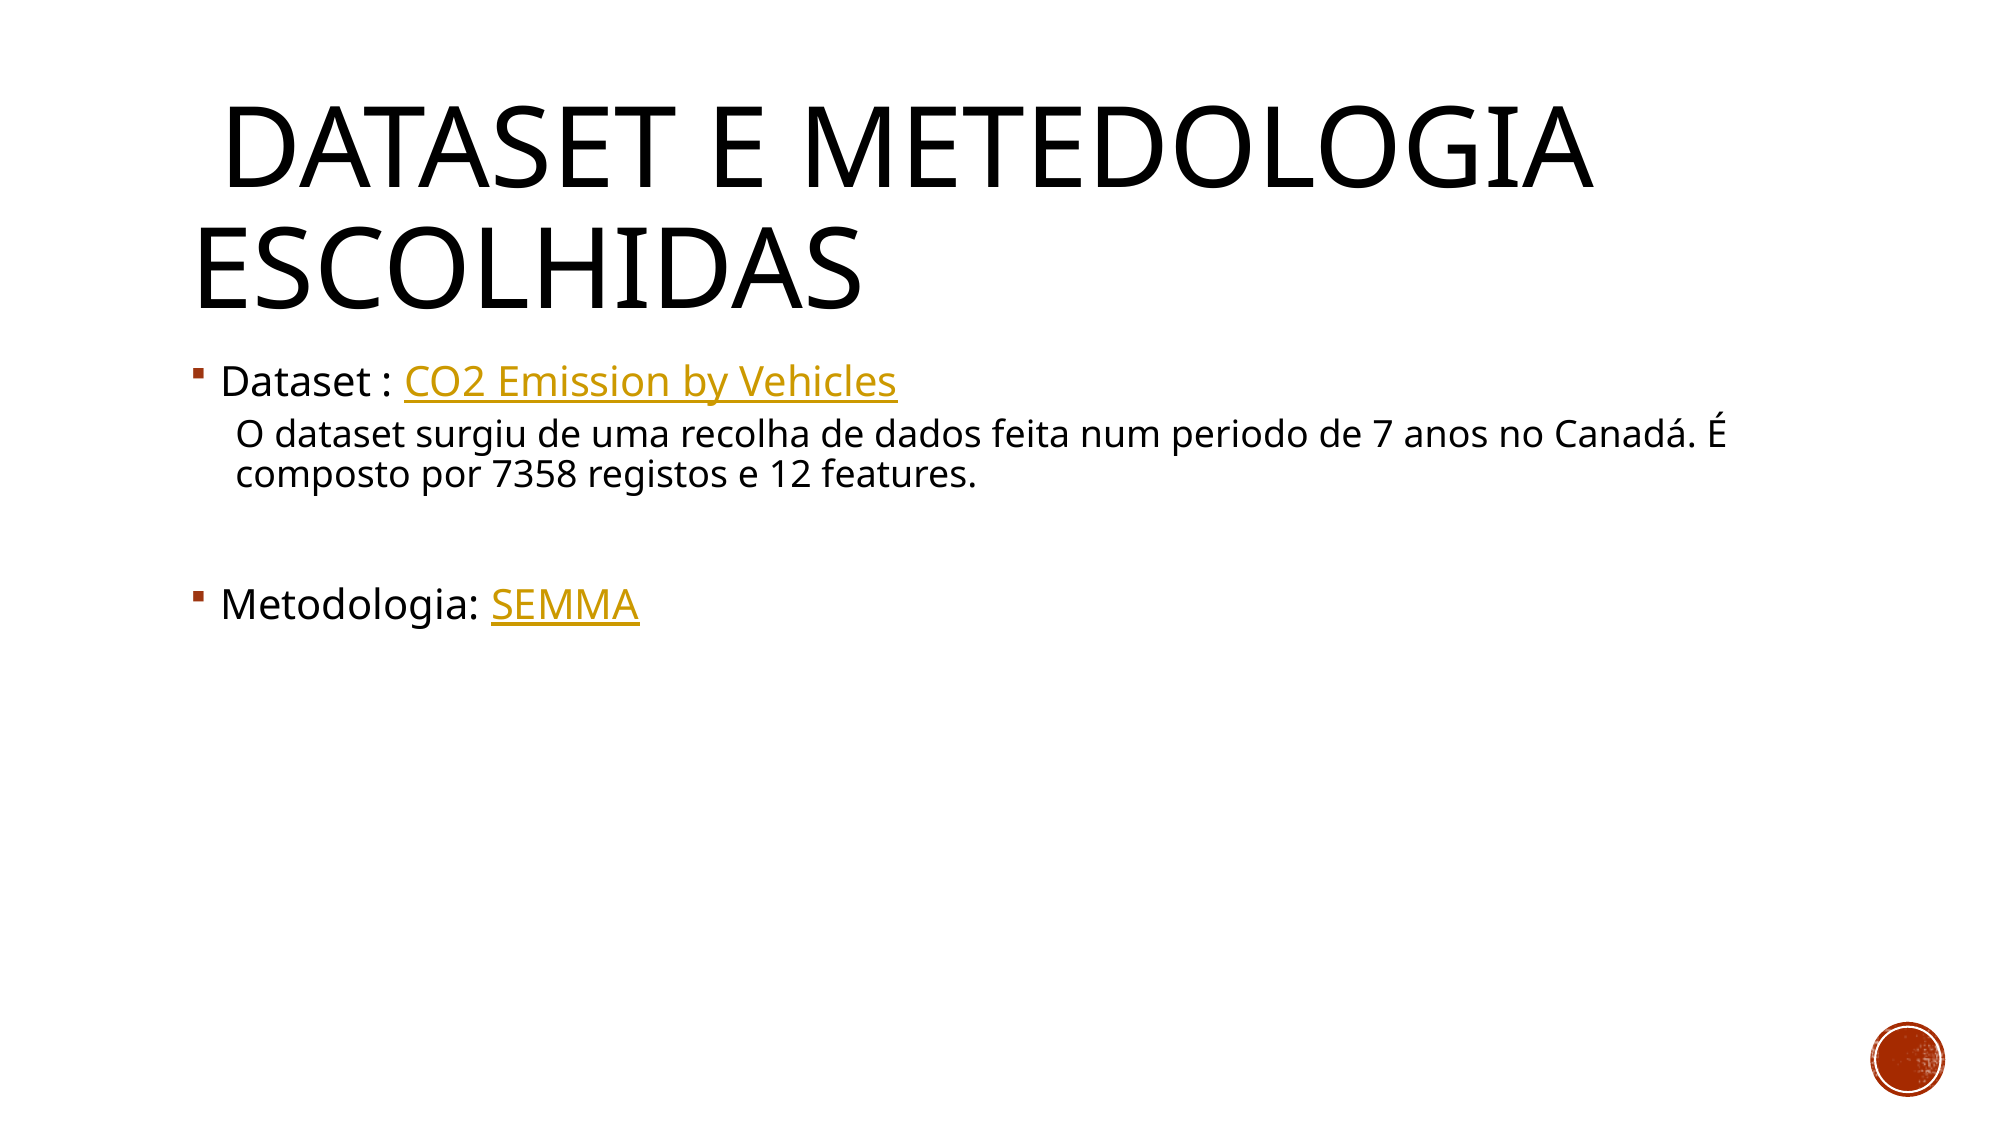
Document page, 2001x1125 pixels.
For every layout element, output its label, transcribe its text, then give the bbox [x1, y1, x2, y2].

title Dataset e metedologia escolhidas [175, 79, 1826, 344]
list Dataset : CO2 Emission by Vehicles O dataset surgiu de uma recolha de dados feita num periodo de 7 anos no Canadá. É composto por 7358 registos e 12 features. Metodologia: SEMMA [175, 348, 1826, 1013]
